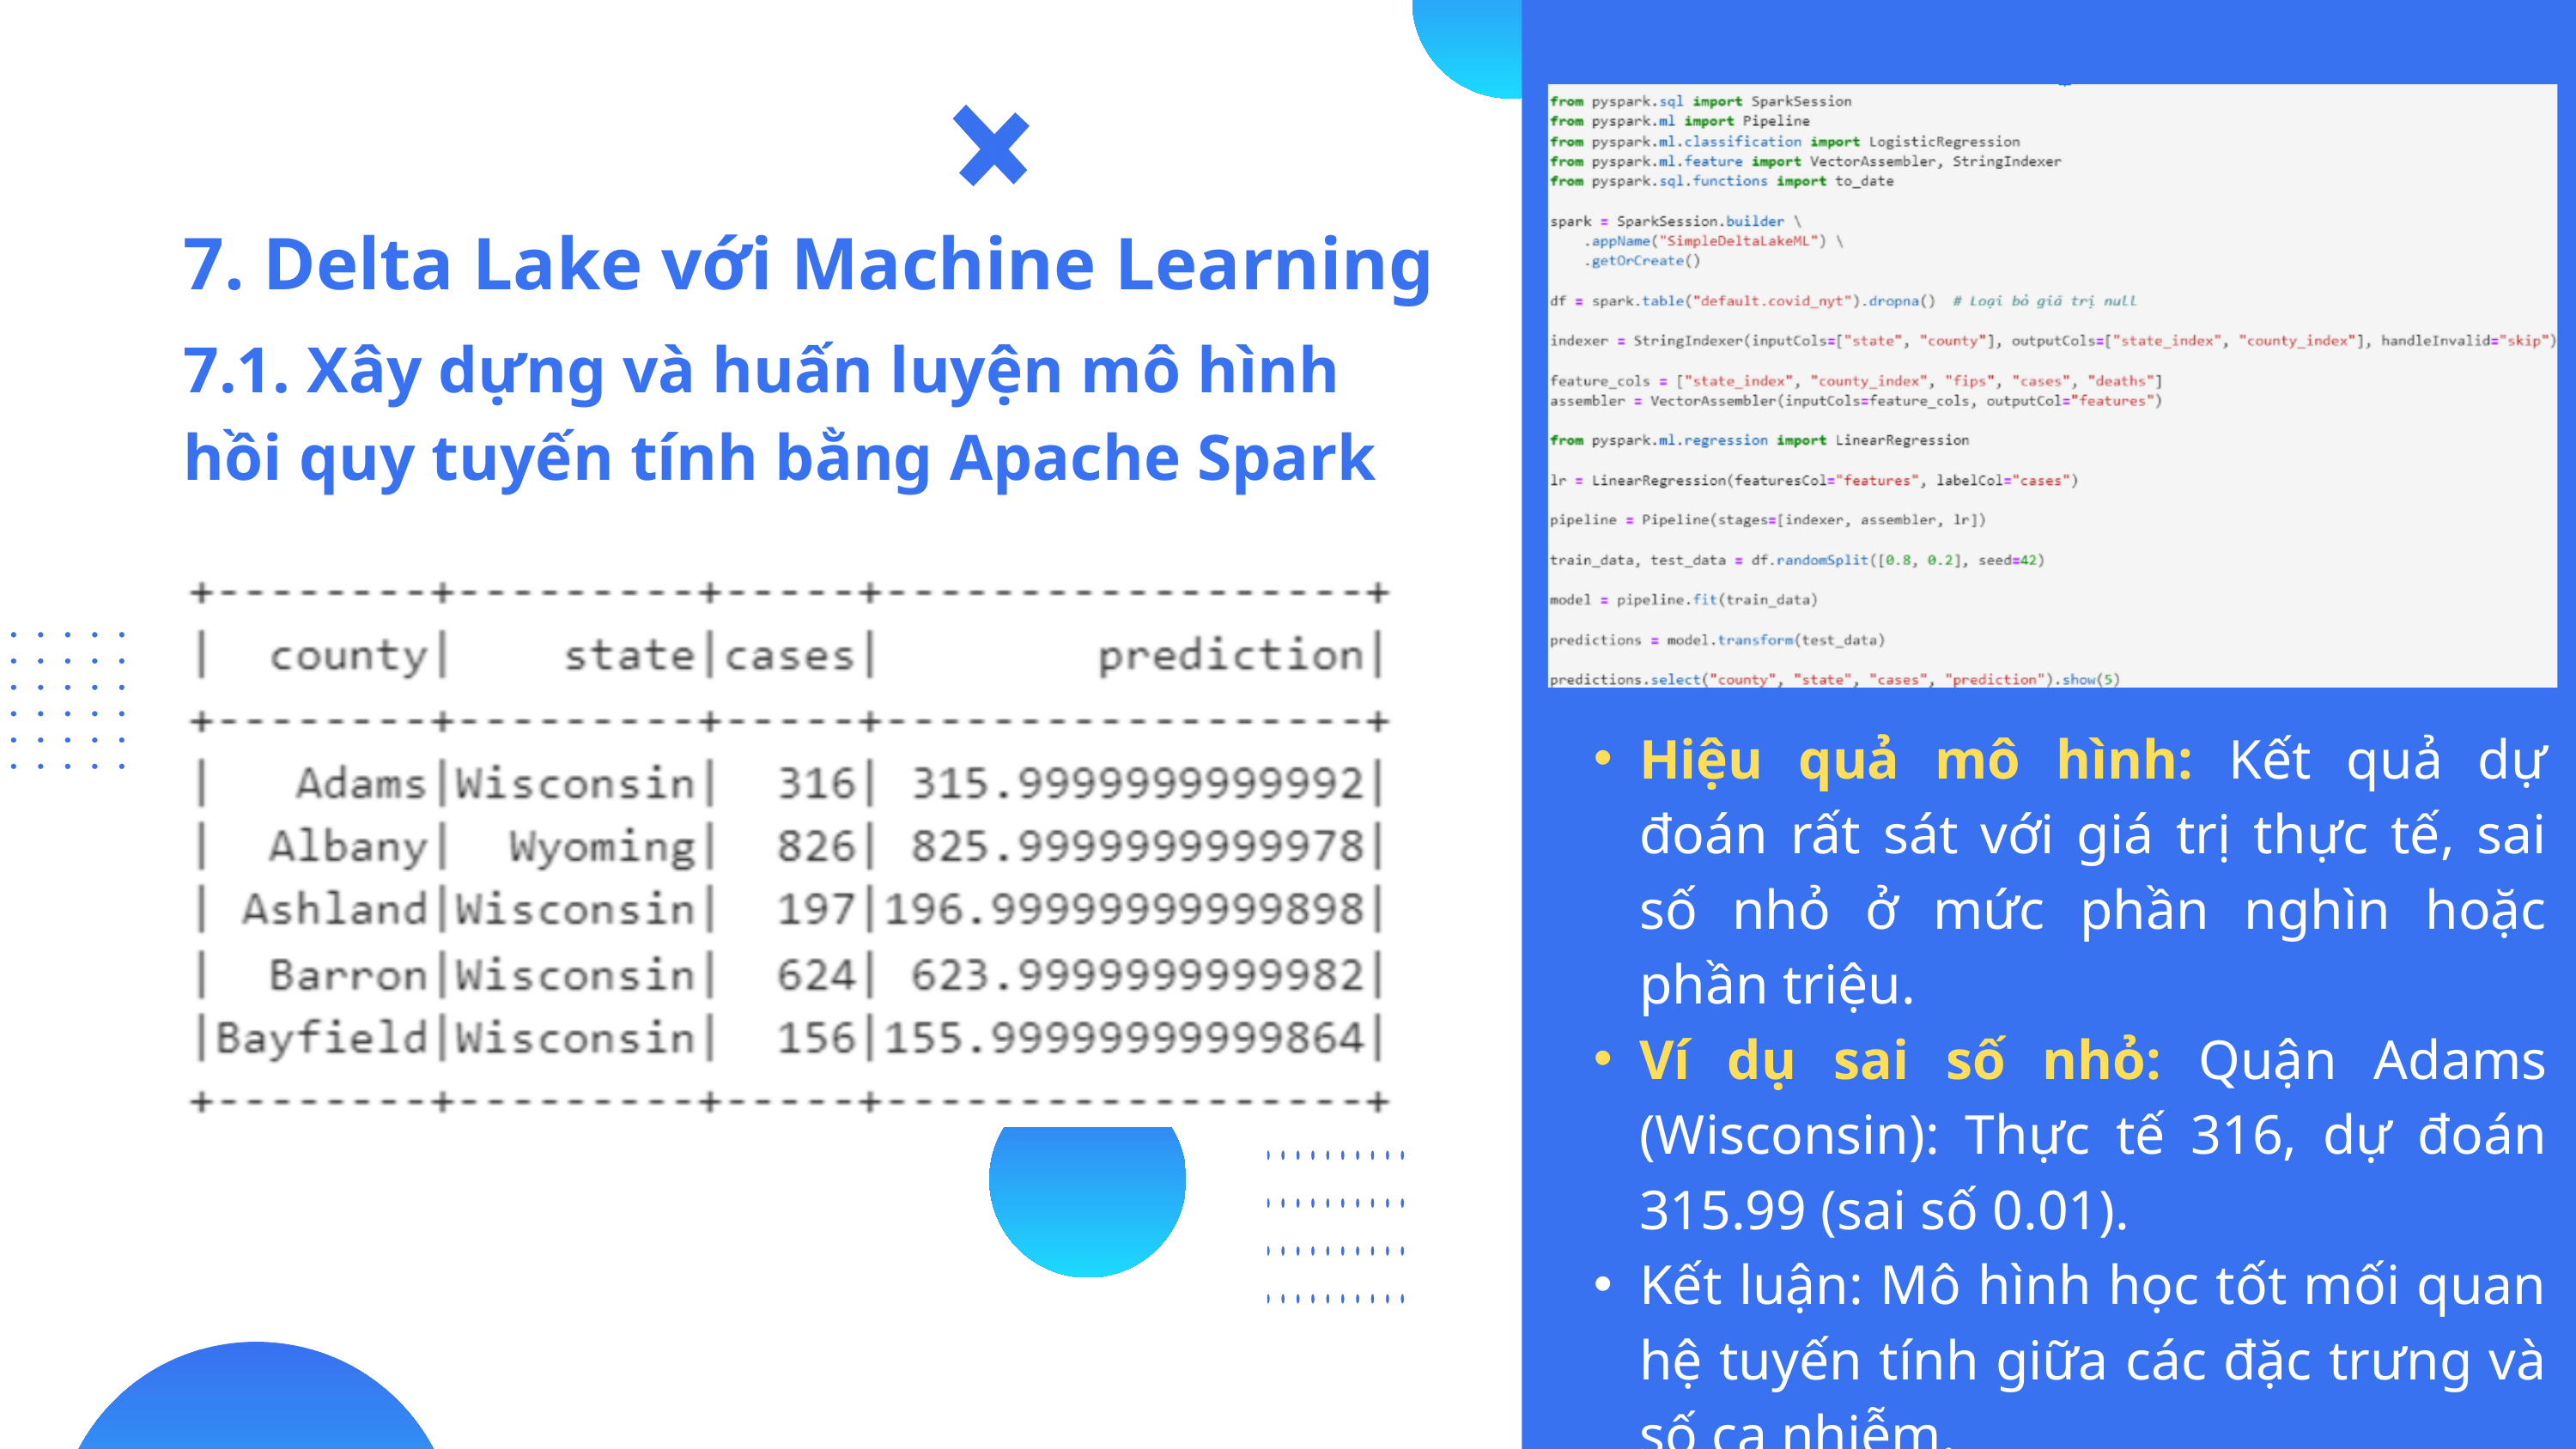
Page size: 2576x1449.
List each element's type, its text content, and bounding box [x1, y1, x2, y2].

text_box [183, 572, 1404, 1127]
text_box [989, 1080, 1187, 1278]
text_box [928, 84, 1051, 203]
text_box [1522, 0, 2576, 1449]
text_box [55, 1341, 457, 1449]
text_box [1267, 1127, 1404, 1304]
text_box 7.1. Xây dựng và huấn luyện mô hình hồi quy tuyến tính bằng Apache Spark [183, 317, 1416, 494]
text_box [1412, 0, 1516, 99]
text_box [0, 632, 125, 769]
text_box 7. Delta Lake với Machine Learning [183, 203, 1516, 305]
